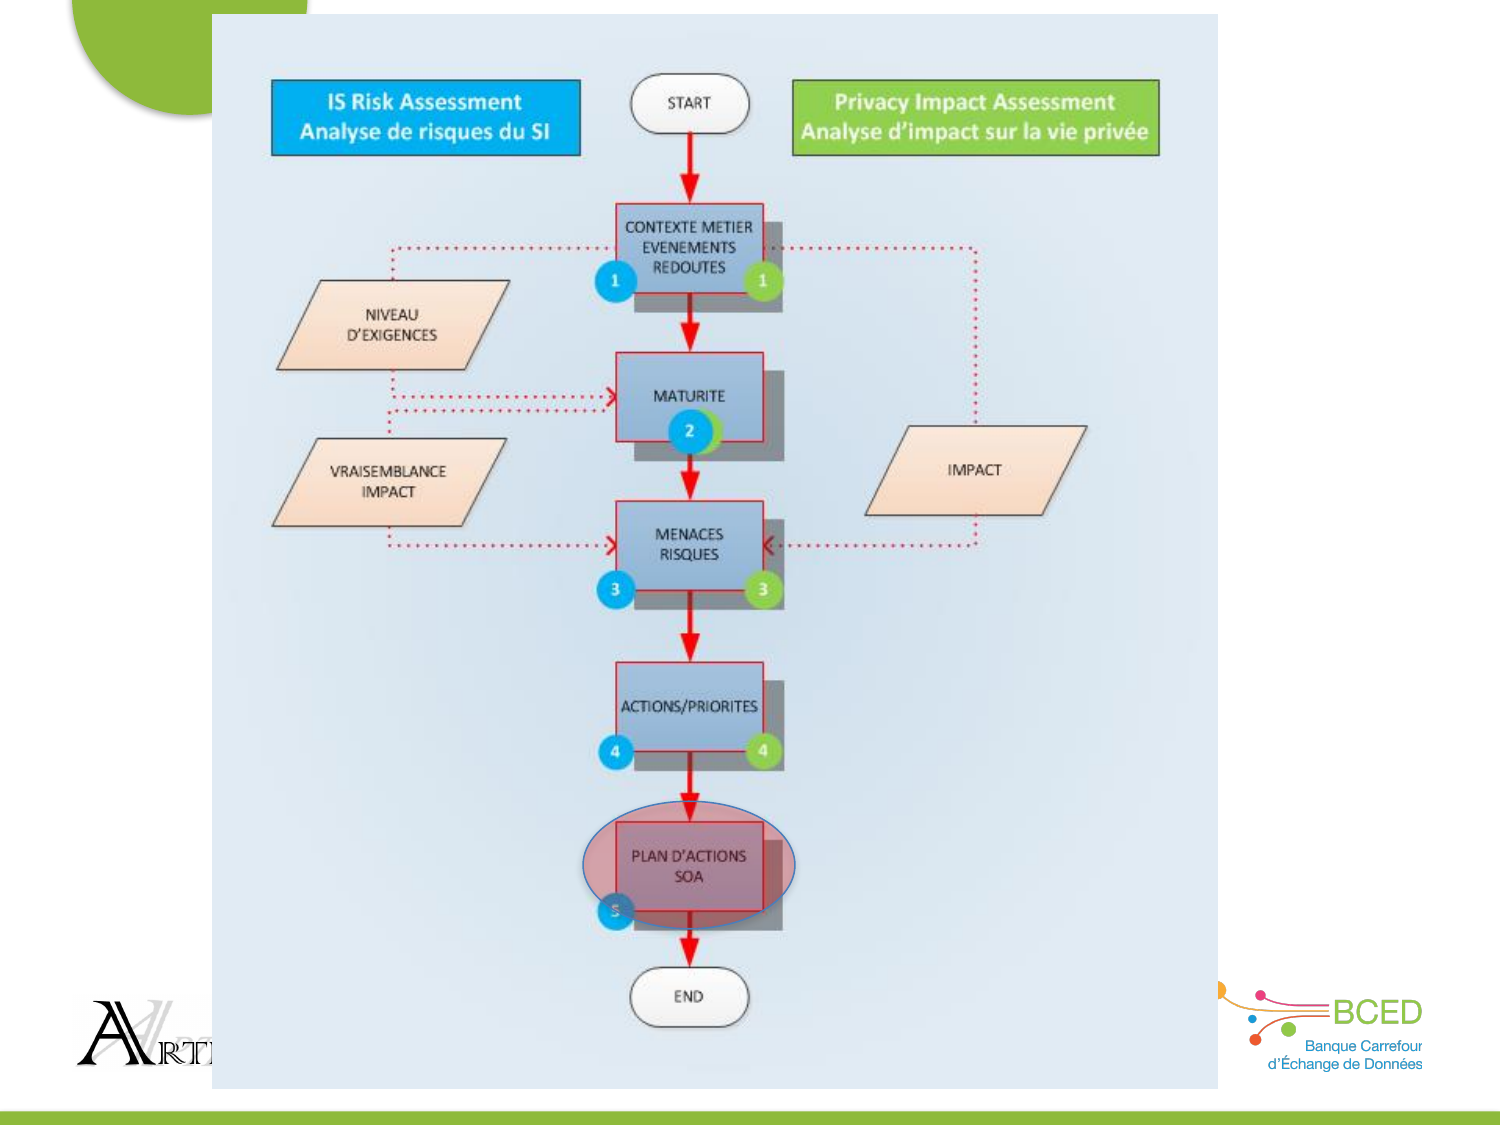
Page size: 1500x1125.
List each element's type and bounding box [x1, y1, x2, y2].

picture [72, 14, 1218, 1089]
